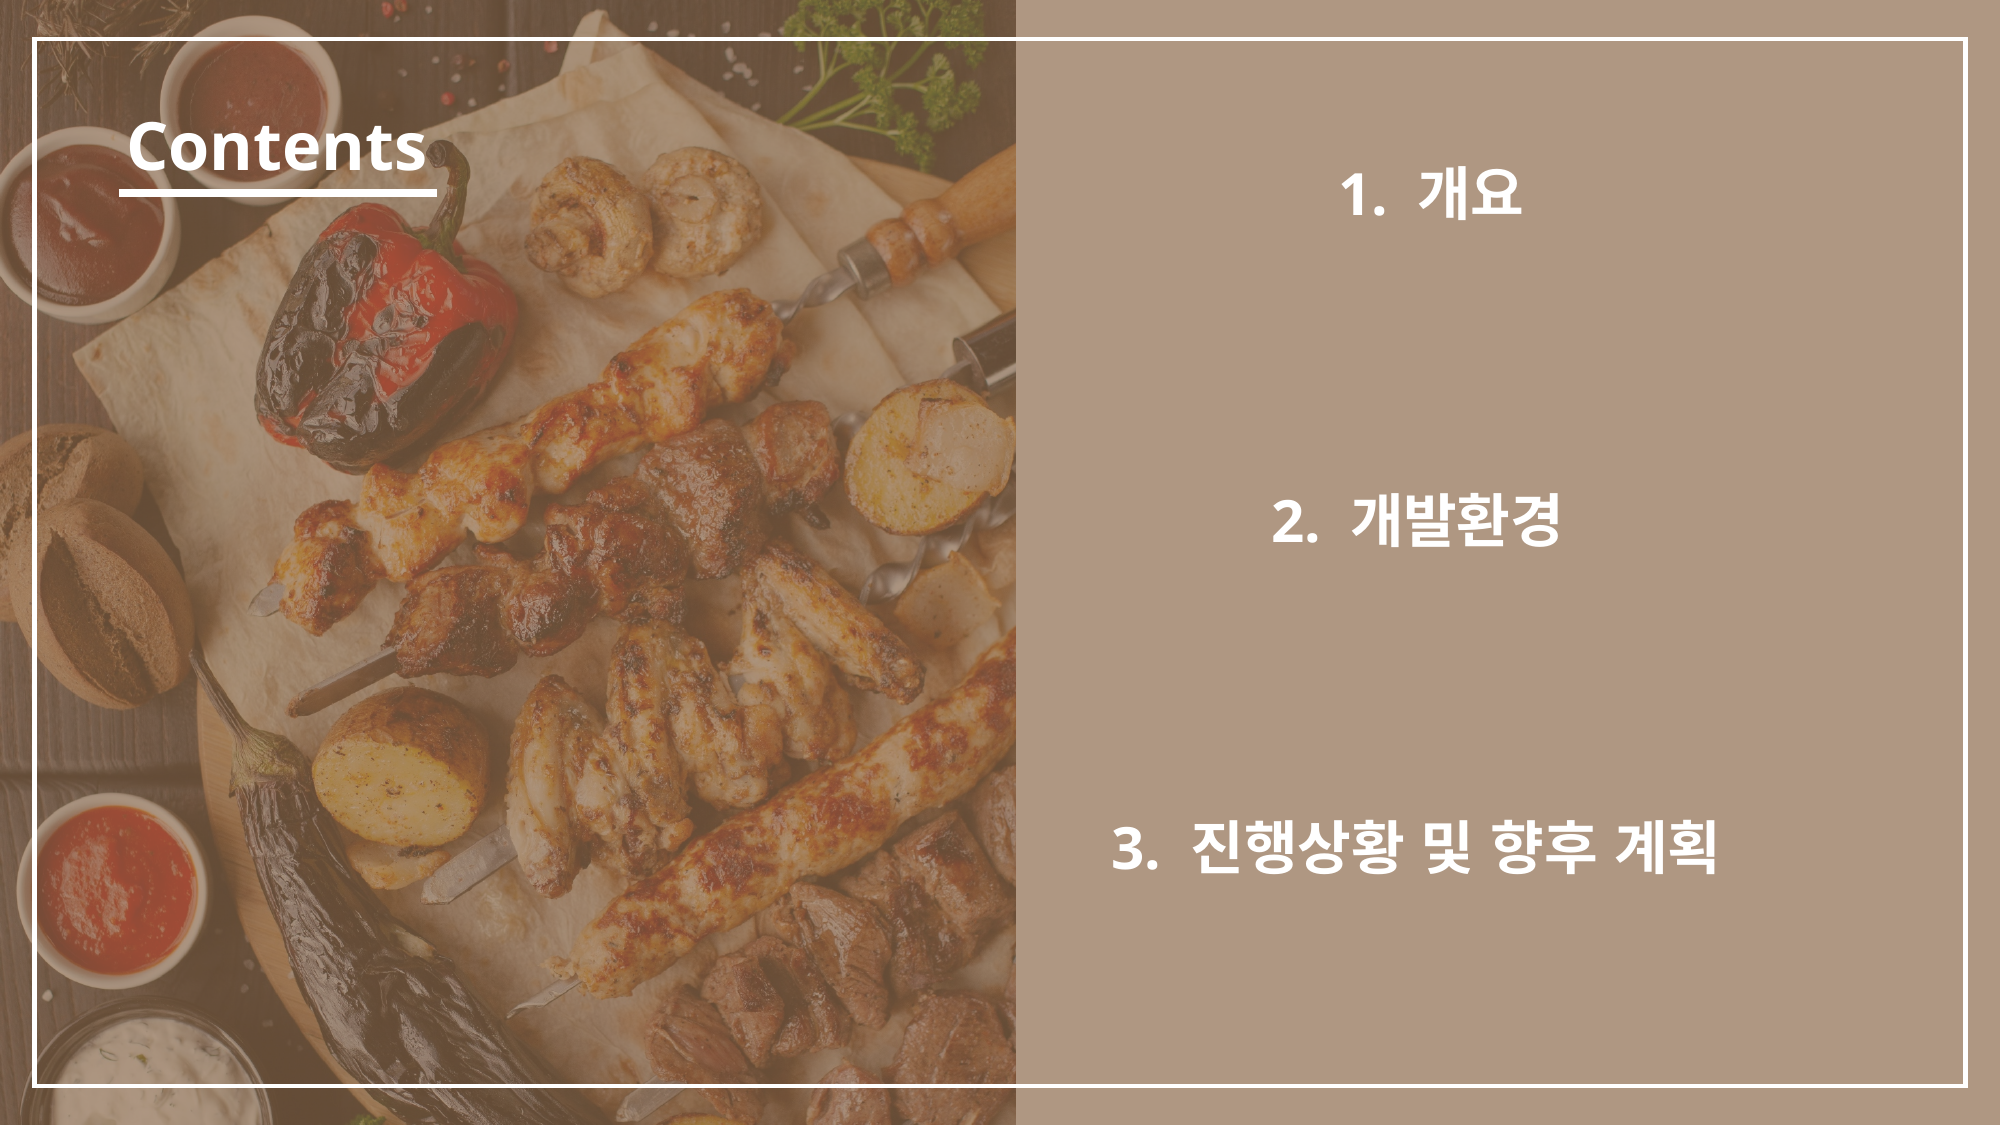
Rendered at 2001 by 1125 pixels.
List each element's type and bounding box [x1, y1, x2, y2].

text_box [0, 0, 2000, 1125]
